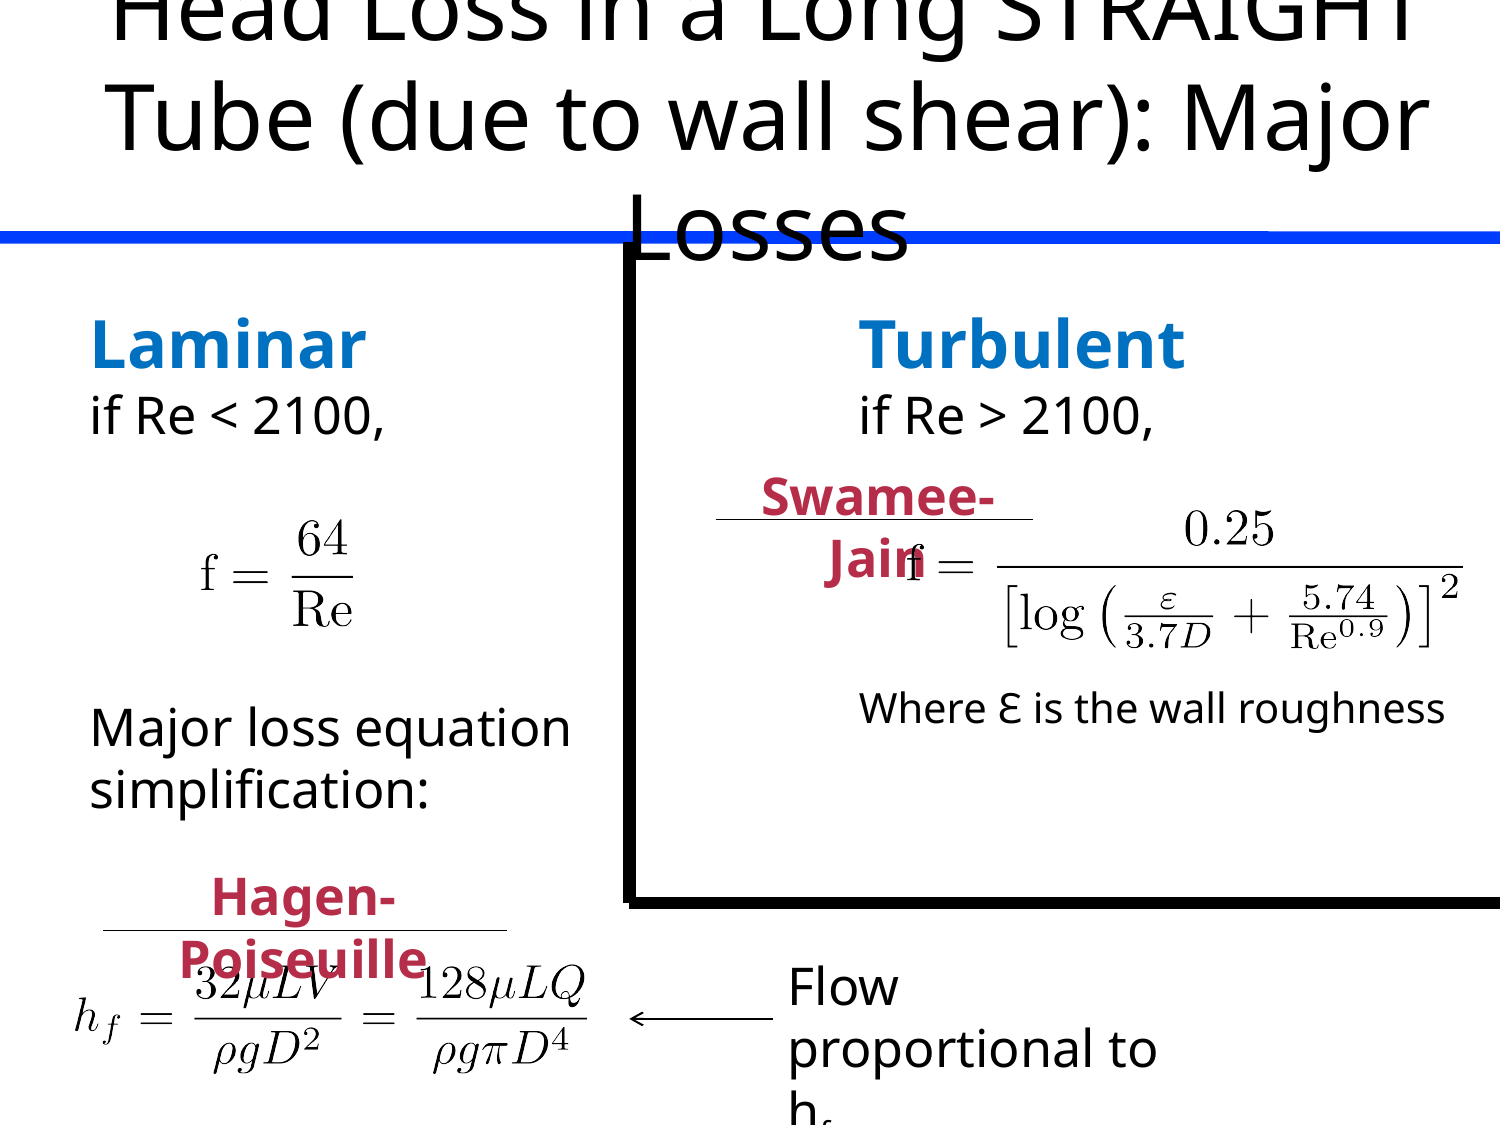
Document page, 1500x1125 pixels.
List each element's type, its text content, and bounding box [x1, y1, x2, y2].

picture [74, 964, 588, 1074]
title Head Loss in a Long STRAIGHT Tube (due to wall shear): Major Losses [0, 20, 1500, 208]
picture [200, 519, 353, 628]
text_box Flow proportional to hf [772, 946, 1212, 1125]
text_box Hagen-Poiseuille [93, 856, 514, 940]
text_box Laminar if Re < 2100, Major loss equation simplification: [74, 294, 623, 827]
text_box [629, 241, 1500, 904]
